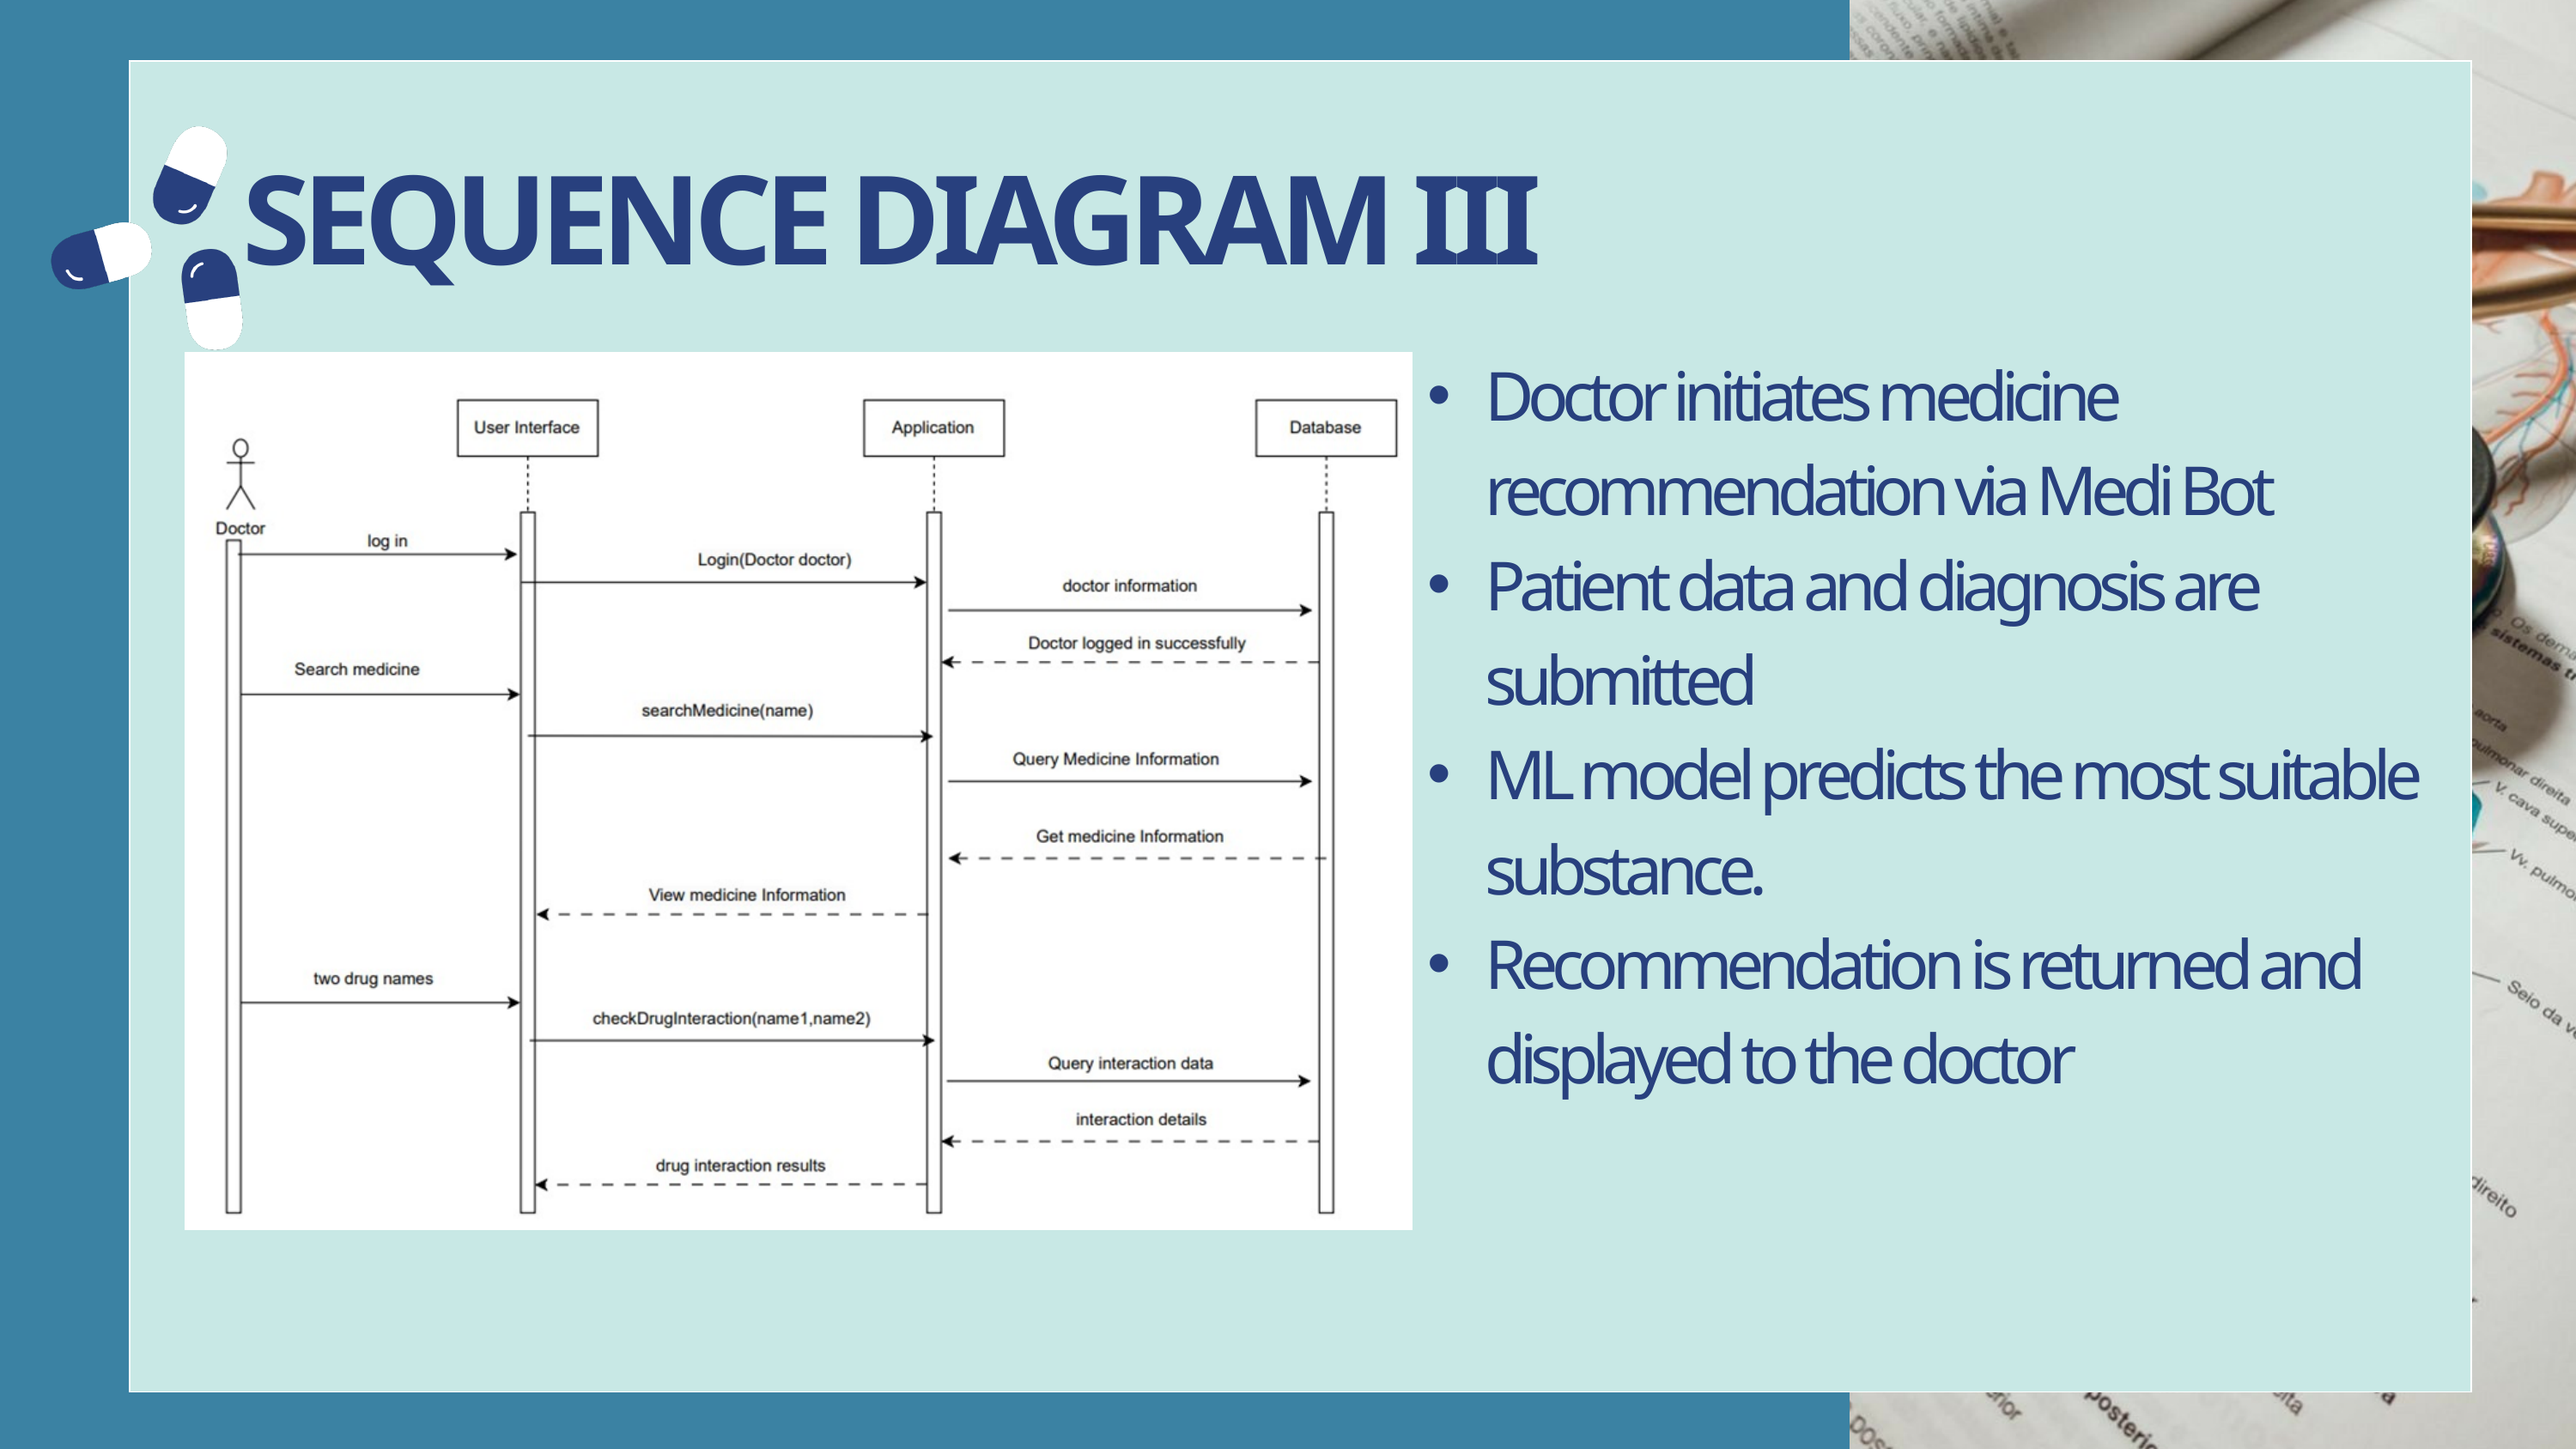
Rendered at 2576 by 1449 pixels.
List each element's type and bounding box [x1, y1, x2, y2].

text_box [129, 60, 2472, 1392]
text_box [0, 0, 1850, 1449]
text_box [1854, 0, 2576, 1449]
